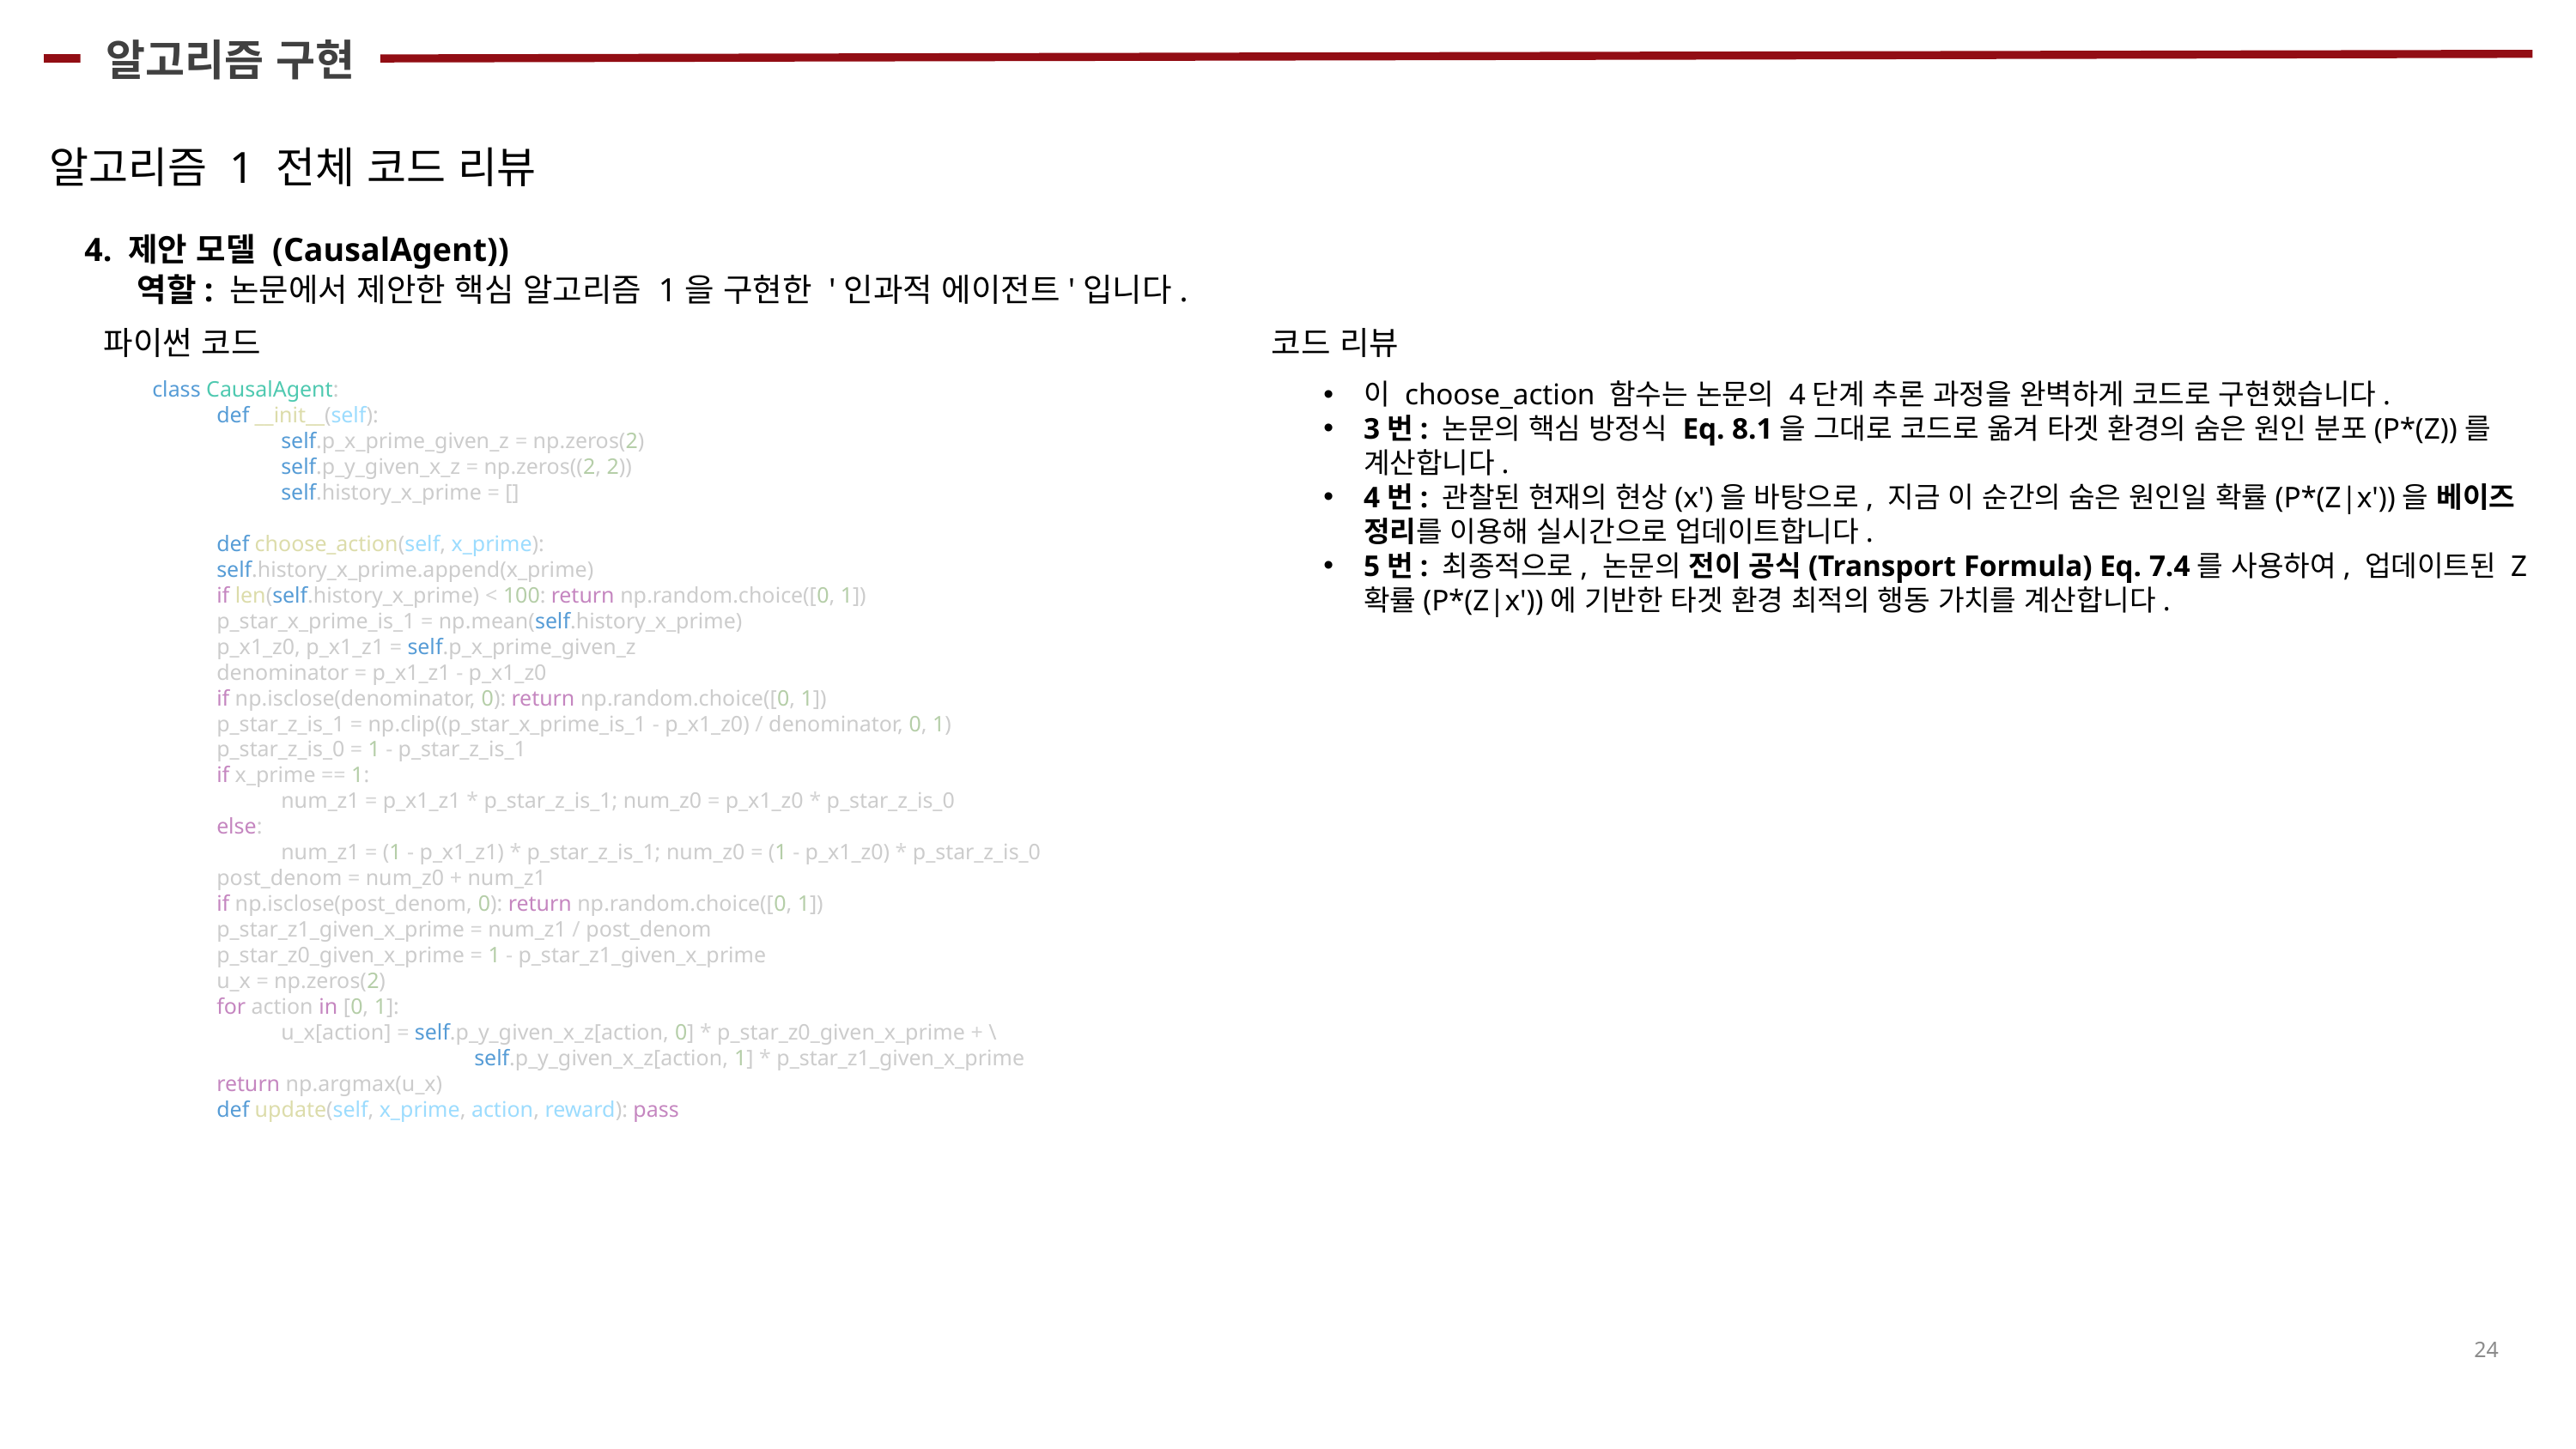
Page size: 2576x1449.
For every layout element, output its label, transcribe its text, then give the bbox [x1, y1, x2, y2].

text_box 역할: 논문에서 제안한 핵심 알고리즘 1을 구현한 '인과적 에이전트'입니다. [125, 263, 1771, 314]
text_box 알고리즘 1 전체 코드 리뷰 [36, 134, 550, 198]
text_box 코드 리뷰 [1258, 316, 1412, 368]
text_box class CausalAgent: def __init__(self): self.p_x_prime_given_z = np.zeros(2) self.p_y_given_x_z = np.zeros((2, 2)) self.history_x_prime = [] def choose_action(self, x_prime): self.history_x_prime.append(x_prime) if len(self.history_x_prime) < 100: return np.random.choice([0, 1]) p_star_x_prime_is_1 = np.mean(self.history_x_prime) p_x1_z0, p_x1_z1 = self.p_x_prime_given_z denominator = p_x1_z1 - p_x1_z0 if np.isclose(denominator, 0): return np.random.choice([0, 1]) p_star_z_is_1 = np.clip((p_star_x_prime_is_1 - p_x1_z0) / denominator, 0, 1) p_star_z_is_0 = 1 - p_star_z_is_1 if x_prime == 1: num_z1 = p_x1_z1 * p_star_z_is_1; num_z0 = p_x1_z0 * p_star_z_is_0 else: num_z1 = (1 - p_x1_z1) * p_star_z_is_1; num_z0 = (1 - p_x1_z0) * p_star_z_is_0 post_denom = num_z0 + num_z1 if np.isclose(post_denom, 0): return np.random.choice([0, 1]) p_star_z1_given_x_prime = num_z1 / post_denom p_star_z0_given_x_prime = 1 - p_star_z1_given_x_prime u_x = np.zeros(2) for action in [0, 1]: u_x[action] = self.p_y_given_x_z[action, 0] * p_star_z0_given_x_prime + \ self.p_y_given_x_z[action, 1] * p_star_z1_given_x_prime return np.argmax(u_x) def update(self, x_prime, action, reward): pass [139, 369, 1428, 1128]
slide_number 24 [2210, 1325, 2512, 1377]
text_box 이 choose_action 함수는 논문의 4단계 추론 과정을 완벽하게 코드로 구현했습니다. 3번: 논문의 핵심 방정식 Eq. 8.1을 그대로 코드로 옮겨 타겟 환경의 숨은 원인 분포(P*(Z))를 계산합니다. 4번: 관찰된 현재의 현상(x')을 바탕으로, 지금 이 순간의 숨은 원인일 확률(P*(Z|x'))을 베이즈 정리를 이용해 실시간으로 업데이트합니다. 5번: 최종적으로, 논문의 전이 공식(Transport Formula) Eq. 7.4를 사용하여, 업데이트된 Z 확률(P*(Z|x'))에 기반한 타겟 환경 최적의 행동 가치를 계산합니다. [1428, 370, 2544, 623]
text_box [380, 53, 2533, 59]
text_box 파이썬 코드 [91, 316, 274, 368]
text_box 4. 제안 모델 (CausalAgent)) [71, 222, 522, 275]
text_box 알고리즘 구현 [80, 26, 380, 91]
